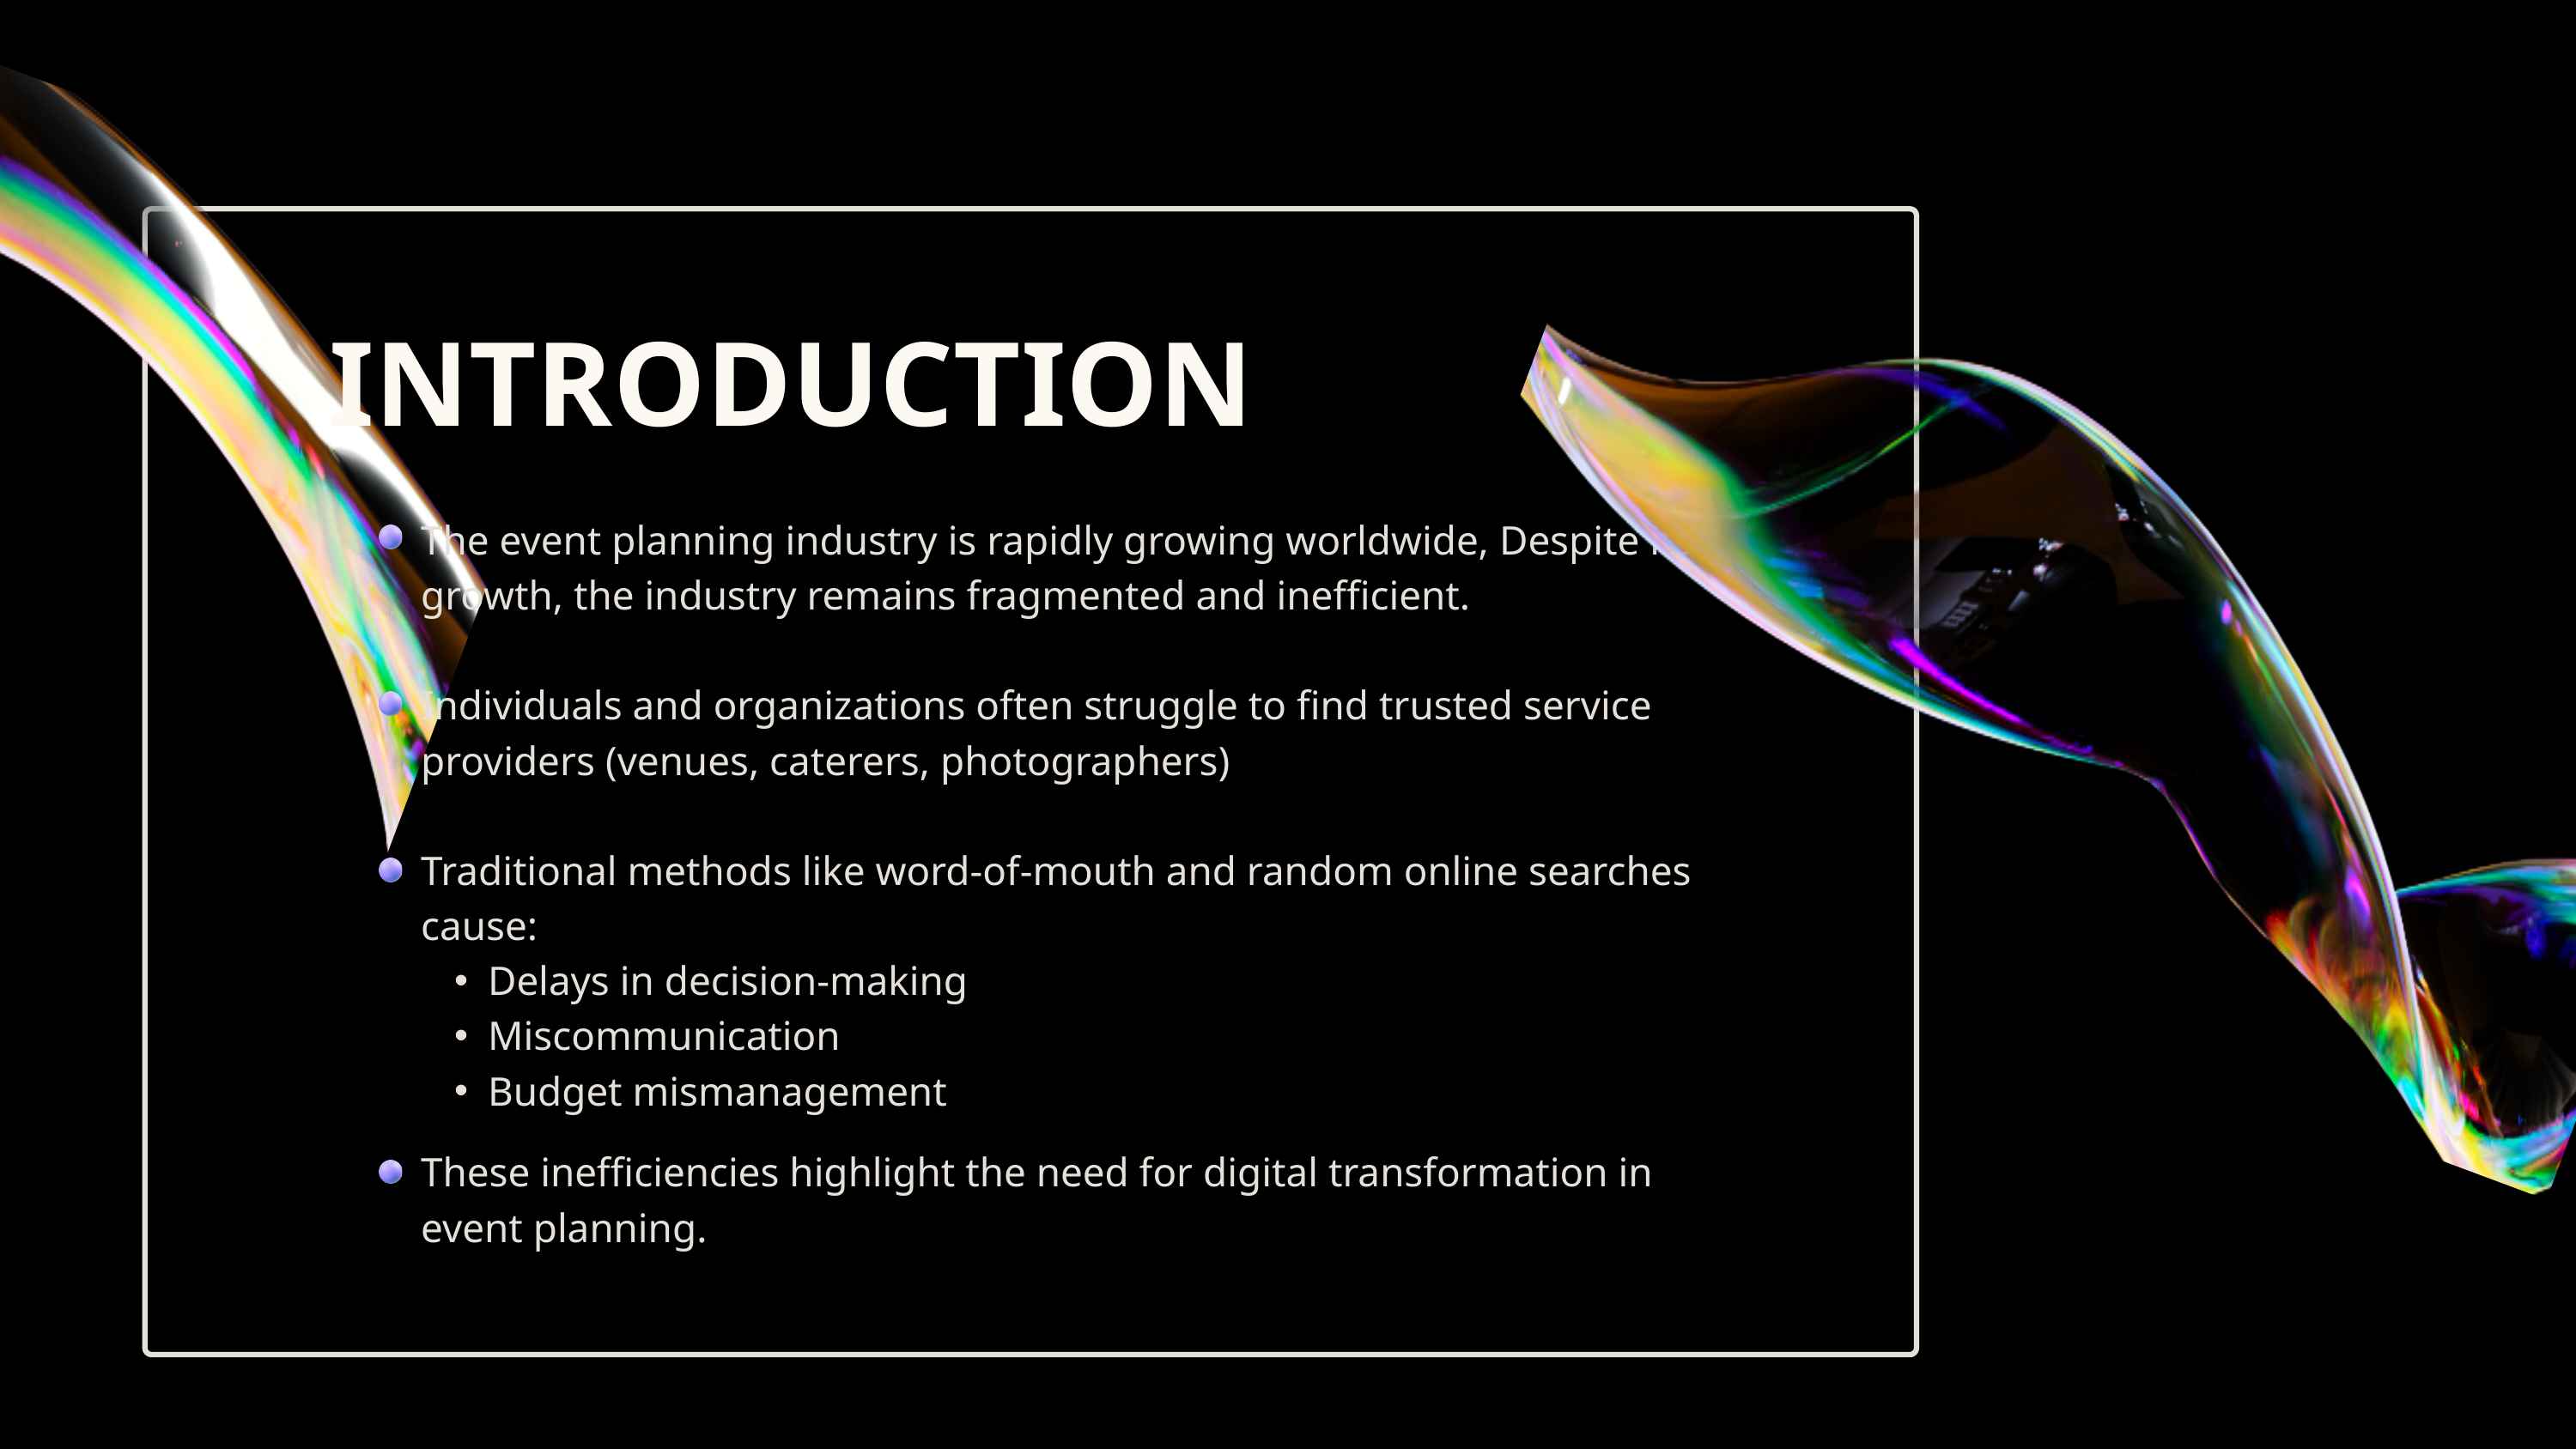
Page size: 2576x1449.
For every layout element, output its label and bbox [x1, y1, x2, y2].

text_box [0, 64, 381, 1449]
text_box [144, 208, 1917, 1355]
text_box [1590, 0, 2576, 1200]
